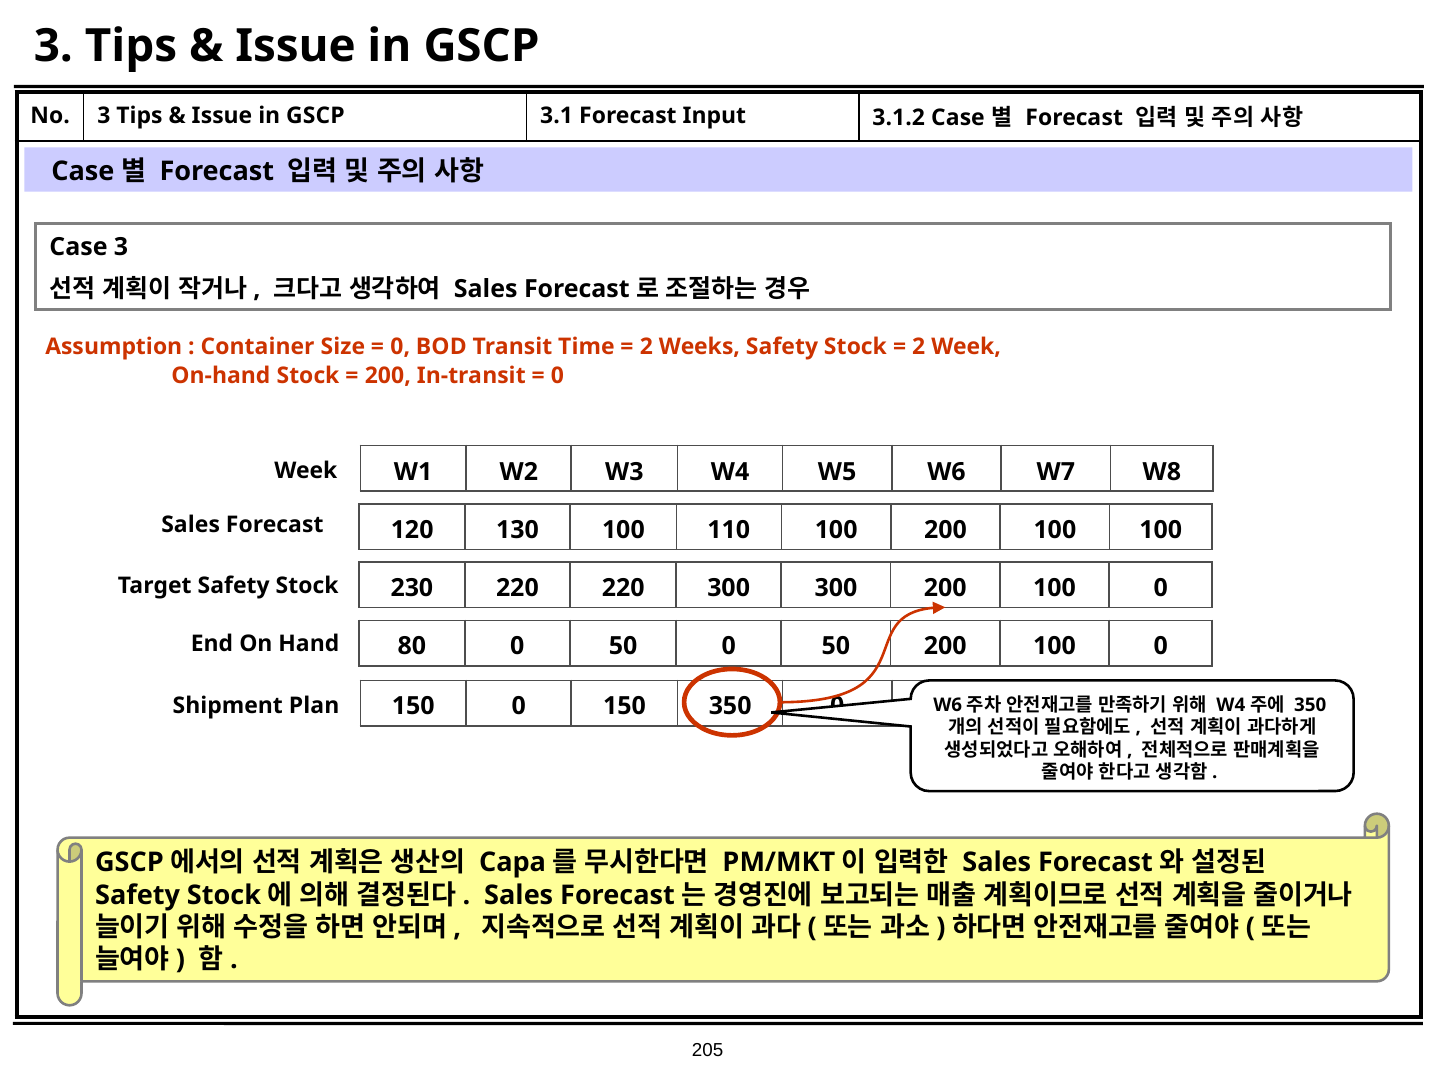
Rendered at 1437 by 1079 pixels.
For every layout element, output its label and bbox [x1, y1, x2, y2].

table_header [891, 563, 999, 607]
table_header [467, 681, 570, 725]
table_header [360, 505, 464, 549]
table_header [783, 703, 857, 711]
table_header [19, 94, 83, 140]
table_header [84, 94, 526, 140]
table_header [571, 505, 676, 549]
table_header [782, 505, 890, 549]
table_header [1001, 563, 1108, 607]
text_box [57, 813, 1389, 1006]
text_box [35, 223, 1391, 310]
table_header [771, 681, 782, 700]
table_cell [19, 142, 1419, 1015]
table_header [361, 446, 465, 490]
table_header [360, 563, 464, 607]
title [20, 9, 697, 78]
table_header [572, 446, 677, 490]
table_header [892, 505, 999, 549]
table_header [466, 563, 569, 607]
table_header [1002, 446, 1110, 490]
table_header [571, 563, 675, 607]
table_header [466, 621, 569, 665]
table_header [466, 505, 569, 549]
table_header [572, 681, 677, 725]
table_header [1110, 563, 1211, 607]
text_box [122, 449, 351, 491]
table_header [1001, 505, 1109, 549]
text_box [684, 607, 1354, 792]
table_header [1110, 505, 1211, 549]
table_header [783, 714, 885, 725]
table_header [678, 446, 782, 490]
table_header [677, 505, 781, 549]
table_header [893, 446, 1000, 490]
table_header [946, 621, 999, 665]
slide_number [560, 1030, 860, 1079]
text_box [114, 503, 344, 545]
table_header [1111, 446, 1212, 490]
table_header [467, 446, 570, 490]
table_header [783, 446, 891, 490]
text_box [102, 683, 354, 725]
table_header [361, 681, 465, 725]
table_header [527, 94, 858, 140]
table_header [1110, 621, 1211, 665]
table_header [360, 621, 464, 665]
table_header [571, 621, 675, 665]
table_header [1001, 621, 1108, 665]
table_header [677, 621, 780, 665]
table_header [782, 563, 890, 607]
text_box [102, 621, 354, 663]
table_header [678, 681, 696, 725]
text_box [24, 147, 1413, 192]
table_header [860, 94, 1419, 140]
text_box [87, 564, 353, 606]
table_header [677, 563, 780, 607]
table_header [768, 714, 782, 725]
text_box [31, 335, 1303, 394]
